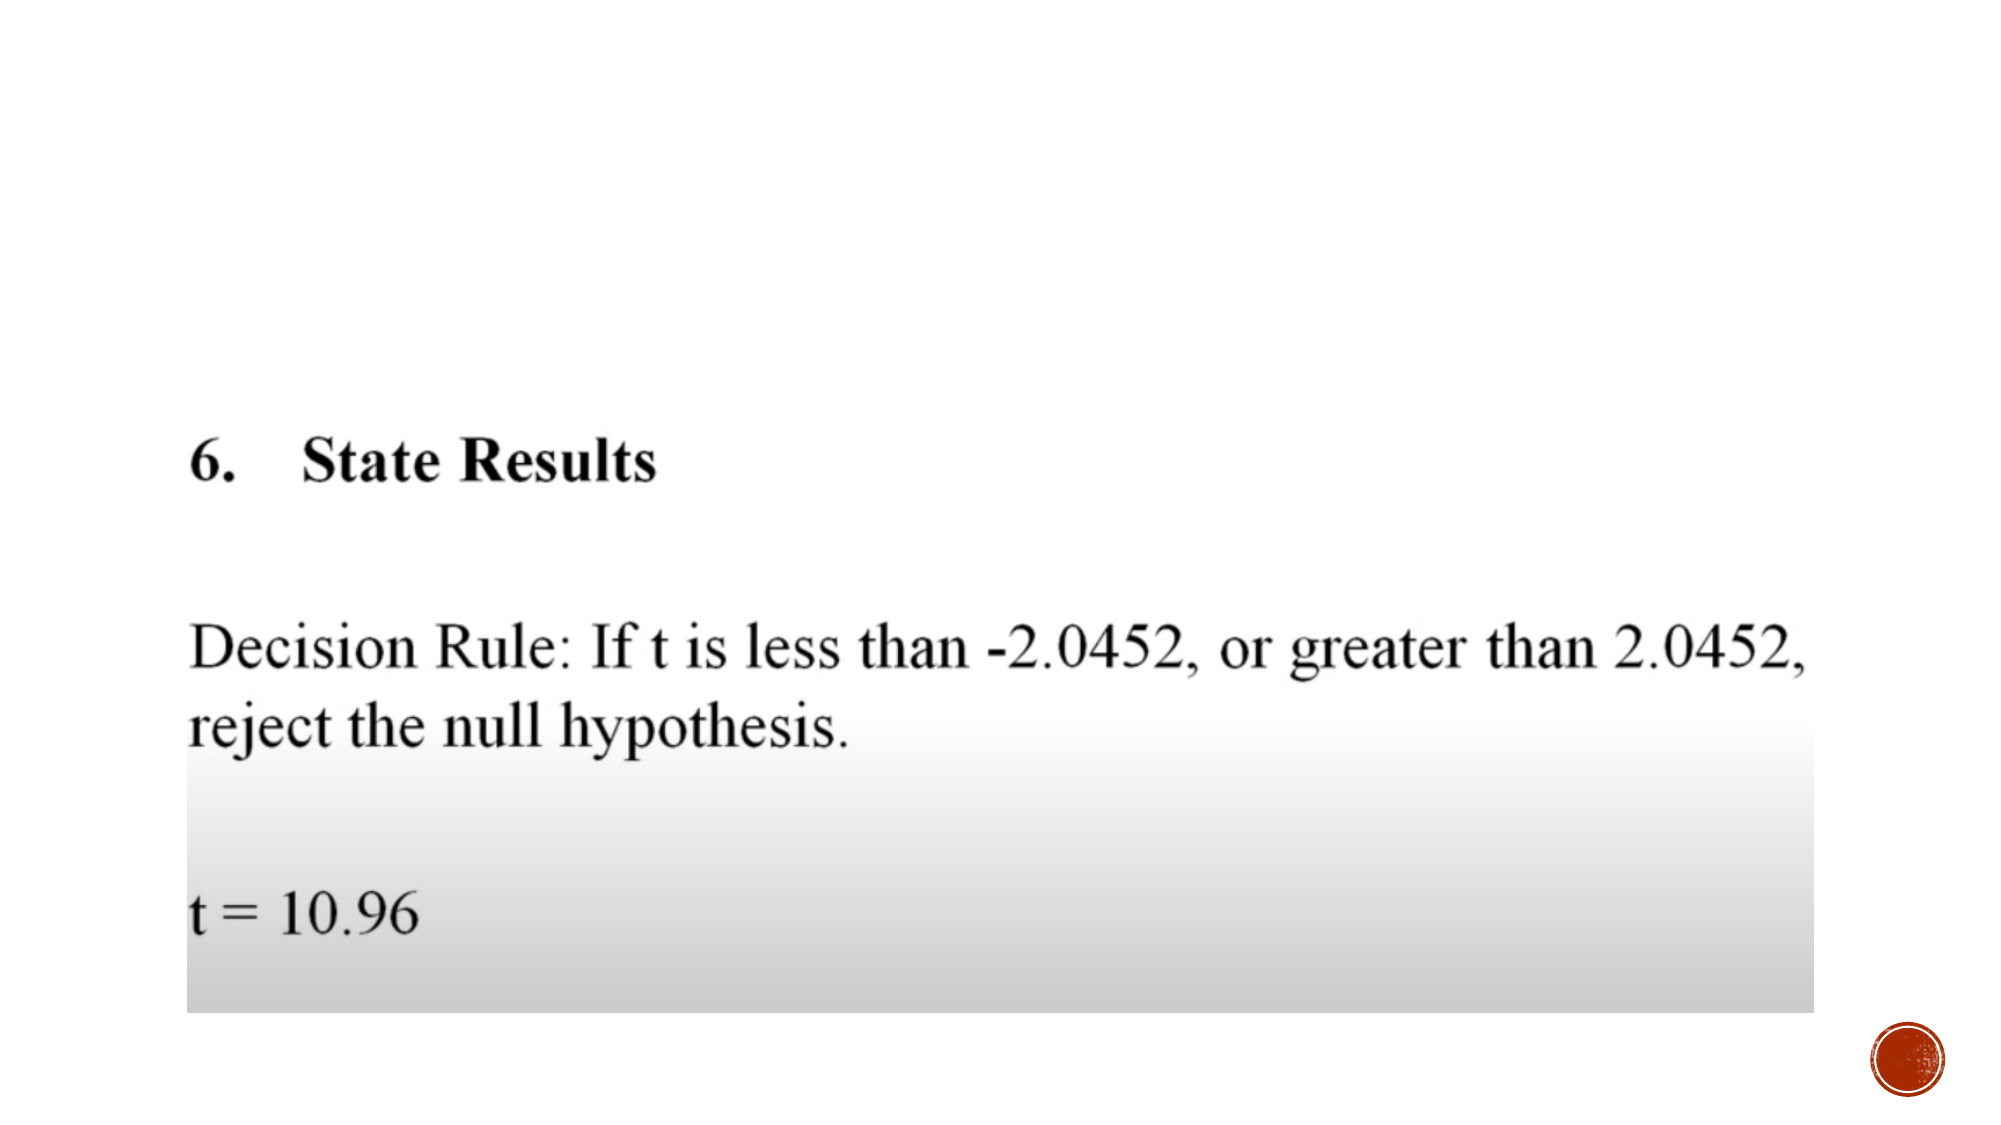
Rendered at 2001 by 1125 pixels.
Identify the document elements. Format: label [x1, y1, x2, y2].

list [193, 349, 1813, 1011]
